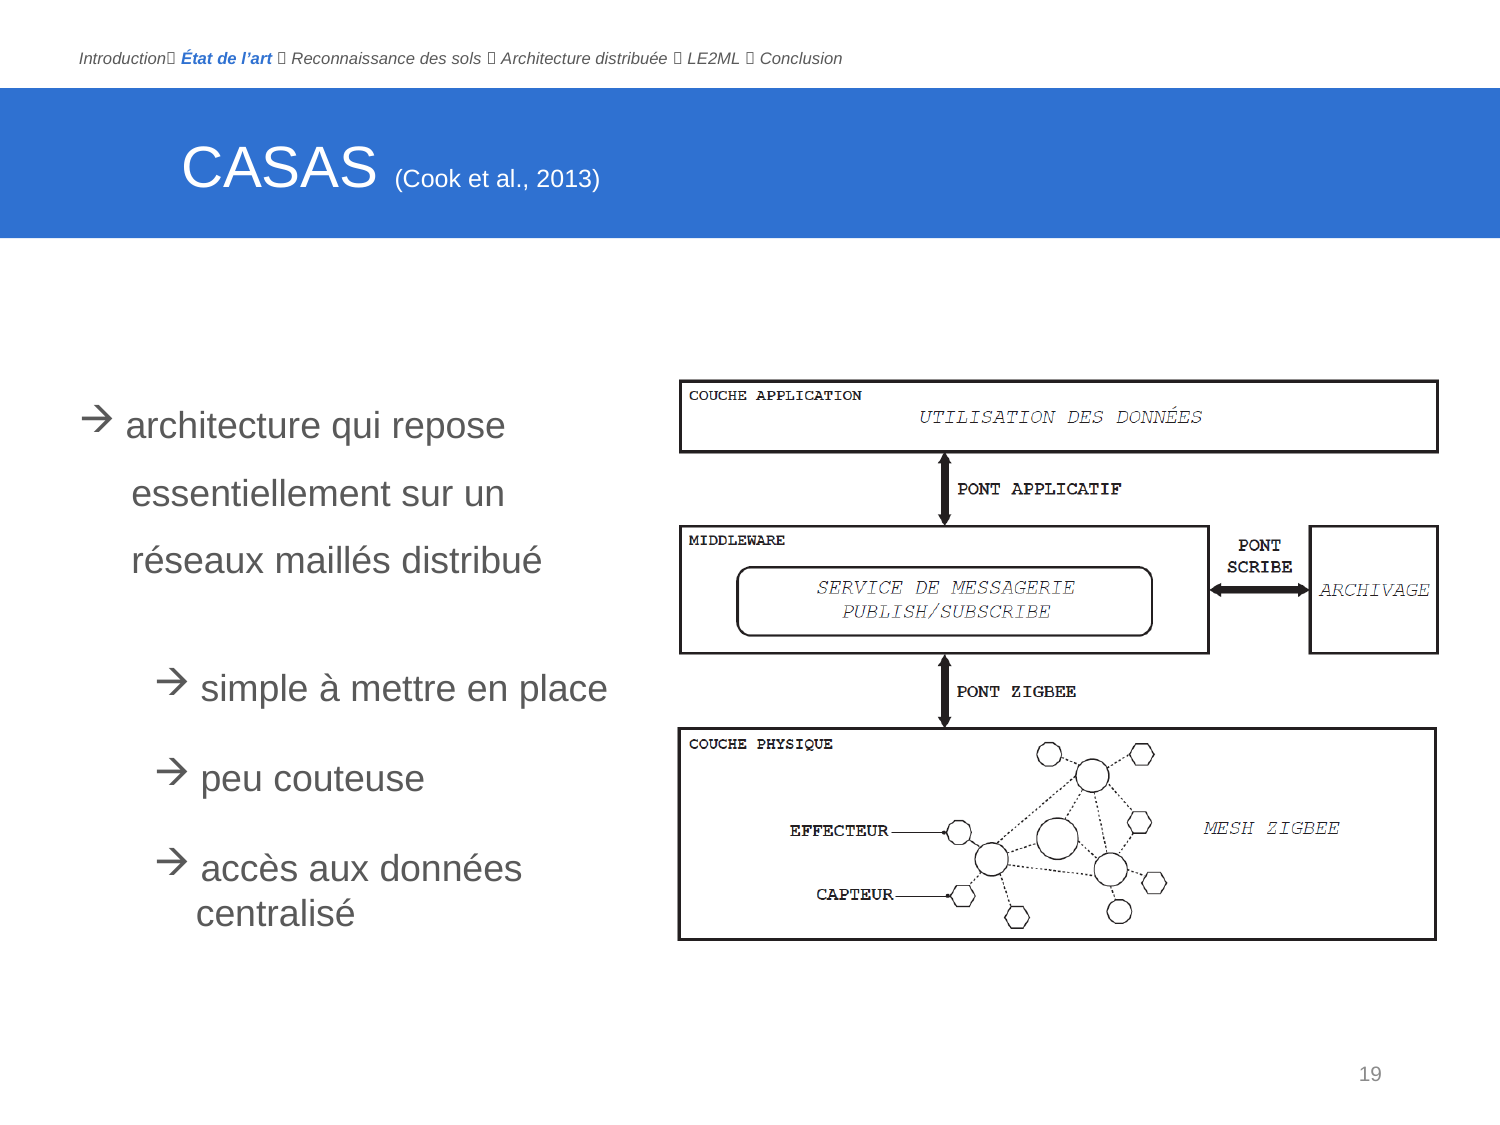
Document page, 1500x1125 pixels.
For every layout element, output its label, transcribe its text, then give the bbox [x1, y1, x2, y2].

text_box Introduction État de l’art  Reconnaissance des sols  Architecture distribuée  LE2ML  Conclusion [64, 40, 1426, 75]
text_box architecture qui repose essentiellement sur un réseaux maillés distribué simple à mettre en place peu couteuse accès aux données centralisé [64, 371, 657, 941]
slide_number 19 [1059, 1042, 1397, 1103]
picture [673, 371, 1445, 947]
title CASAS (Cook et al., 2013) [0, 88, 1500, 239]
